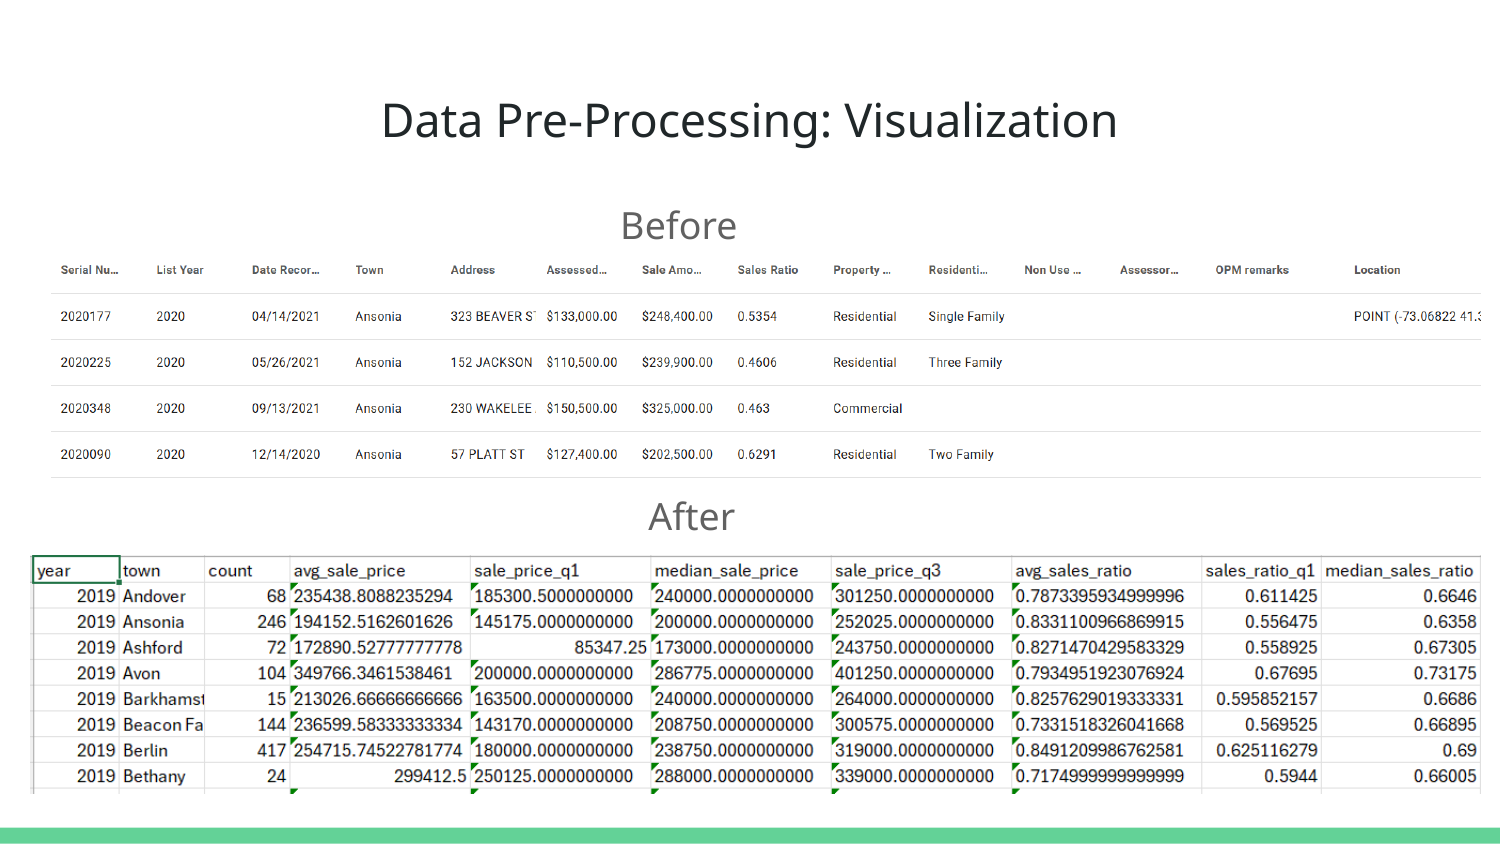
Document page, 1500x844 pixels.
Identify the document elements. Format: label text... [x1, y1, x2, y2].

picture [30, 555, 1481, 794]
text_box After [466, 487, 917, 553]
title Data Pre-Processing: Visualization [51, 72, 1449, 167]
picture [50, 251, 1481, 479]
text_box Before [453, 187, 904, 250]
